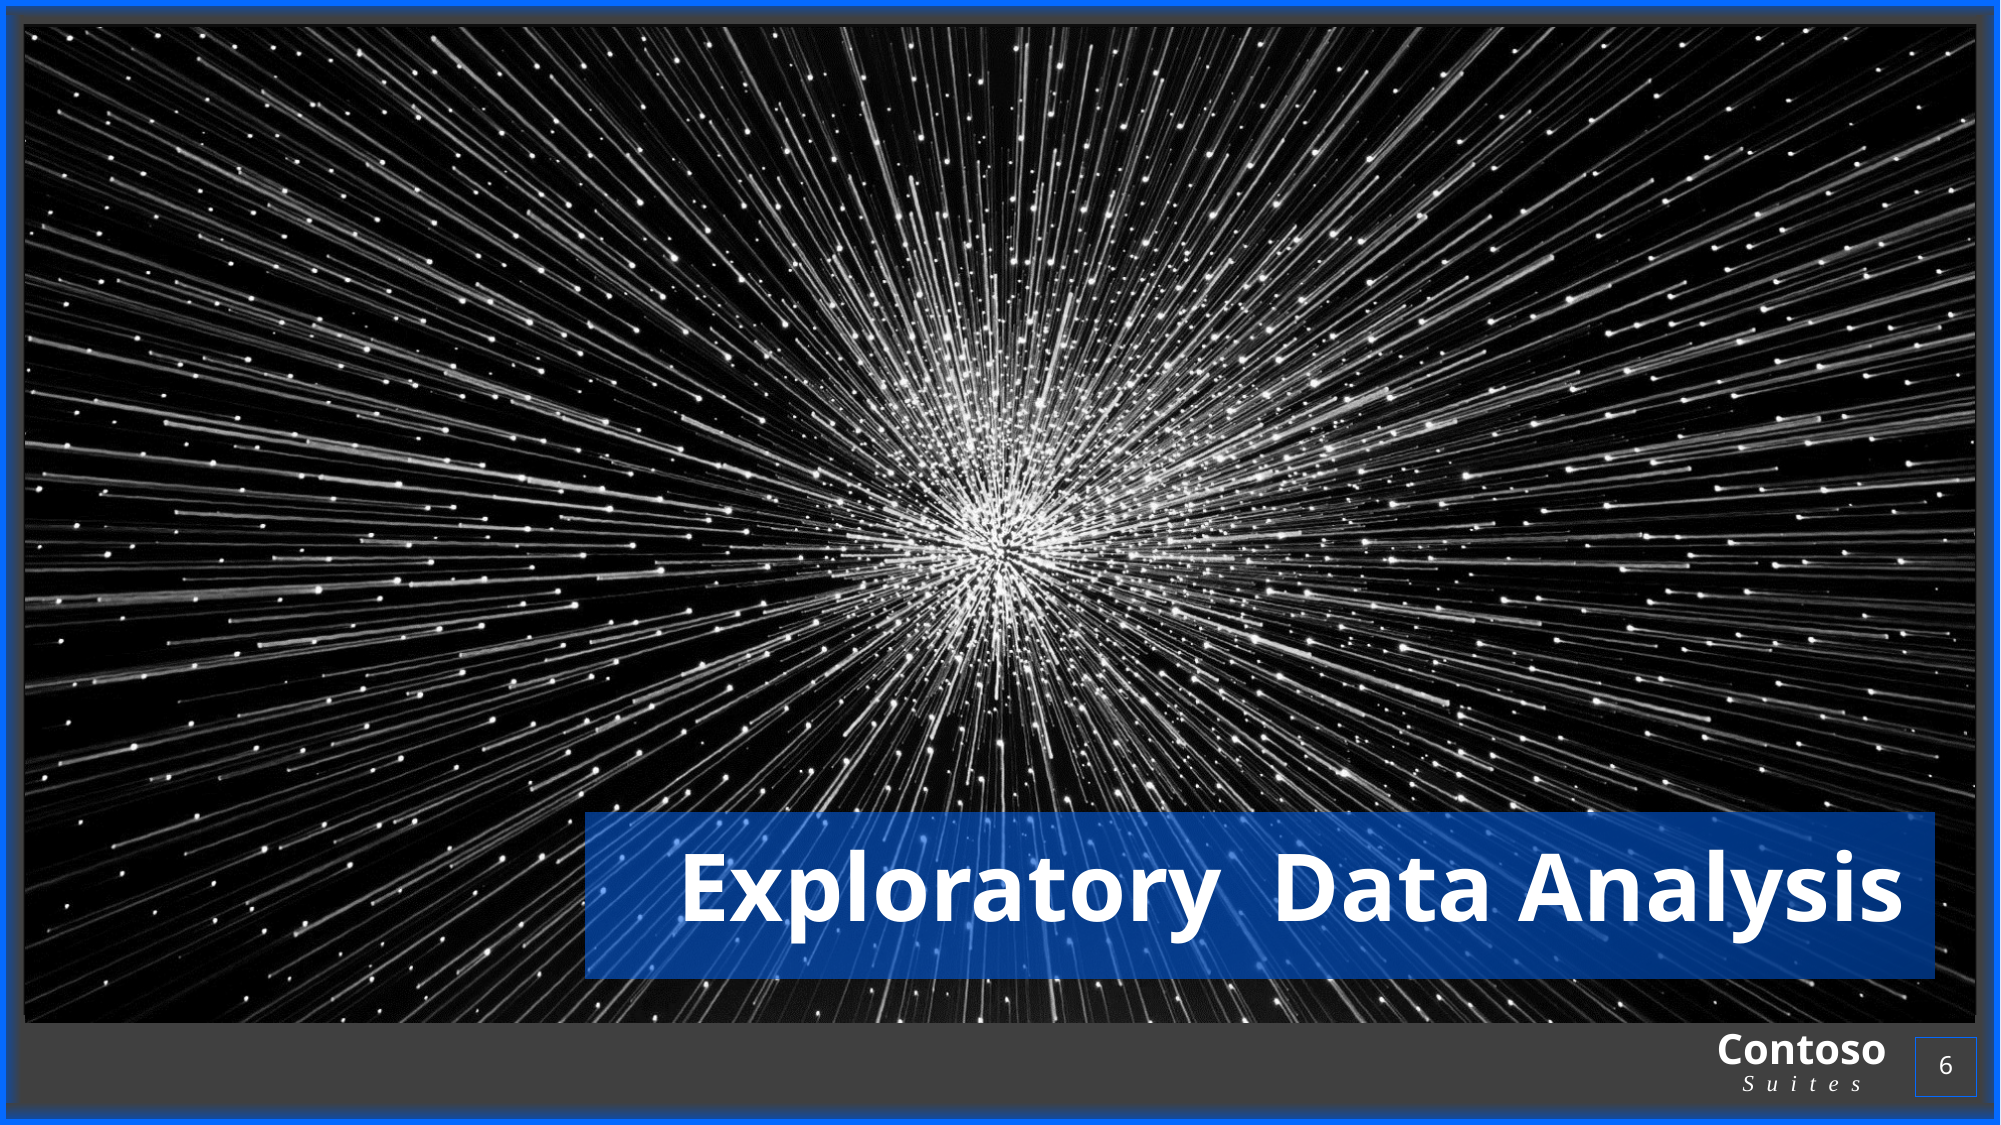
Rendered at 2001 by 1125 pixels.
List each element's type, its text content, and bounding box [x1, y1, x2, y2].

slide_number 6 [1915, 1037, 1977, 1097]
picture [25, 27, 1975, 1023]
